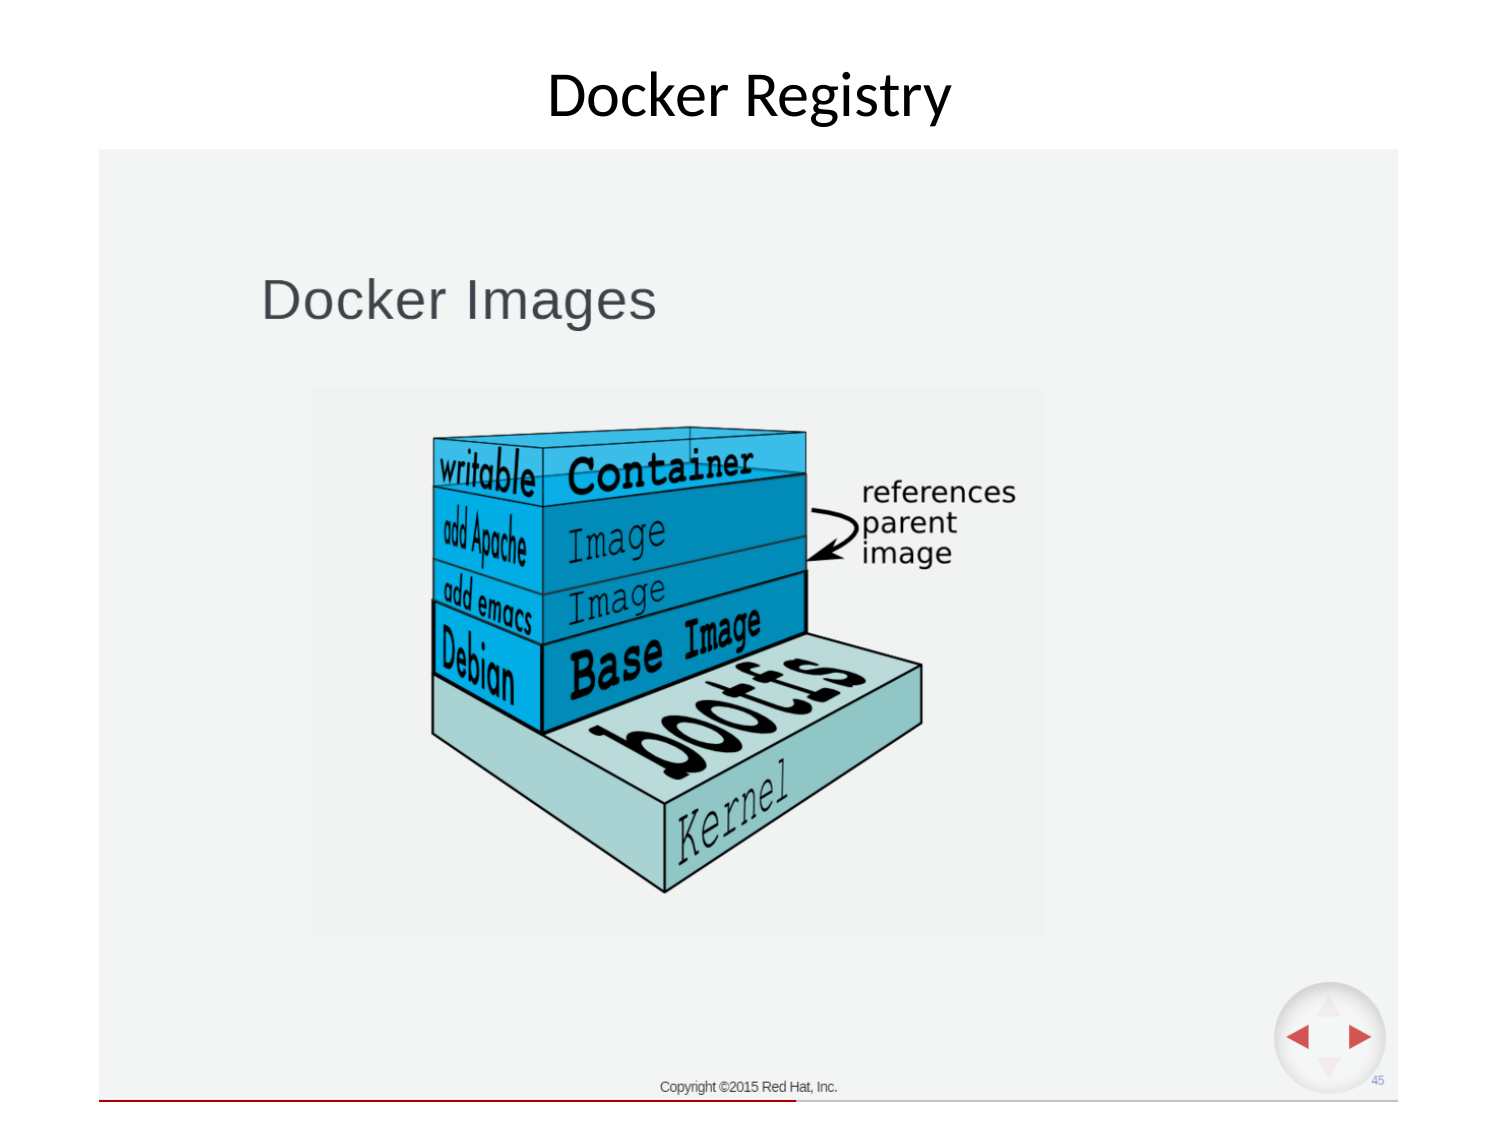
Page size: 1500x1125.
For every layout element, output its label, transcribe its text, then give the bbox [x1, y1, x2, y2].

picture [99, 149, 1399, 1102]
title Docker Registry [75, 45, 1425, 138]
